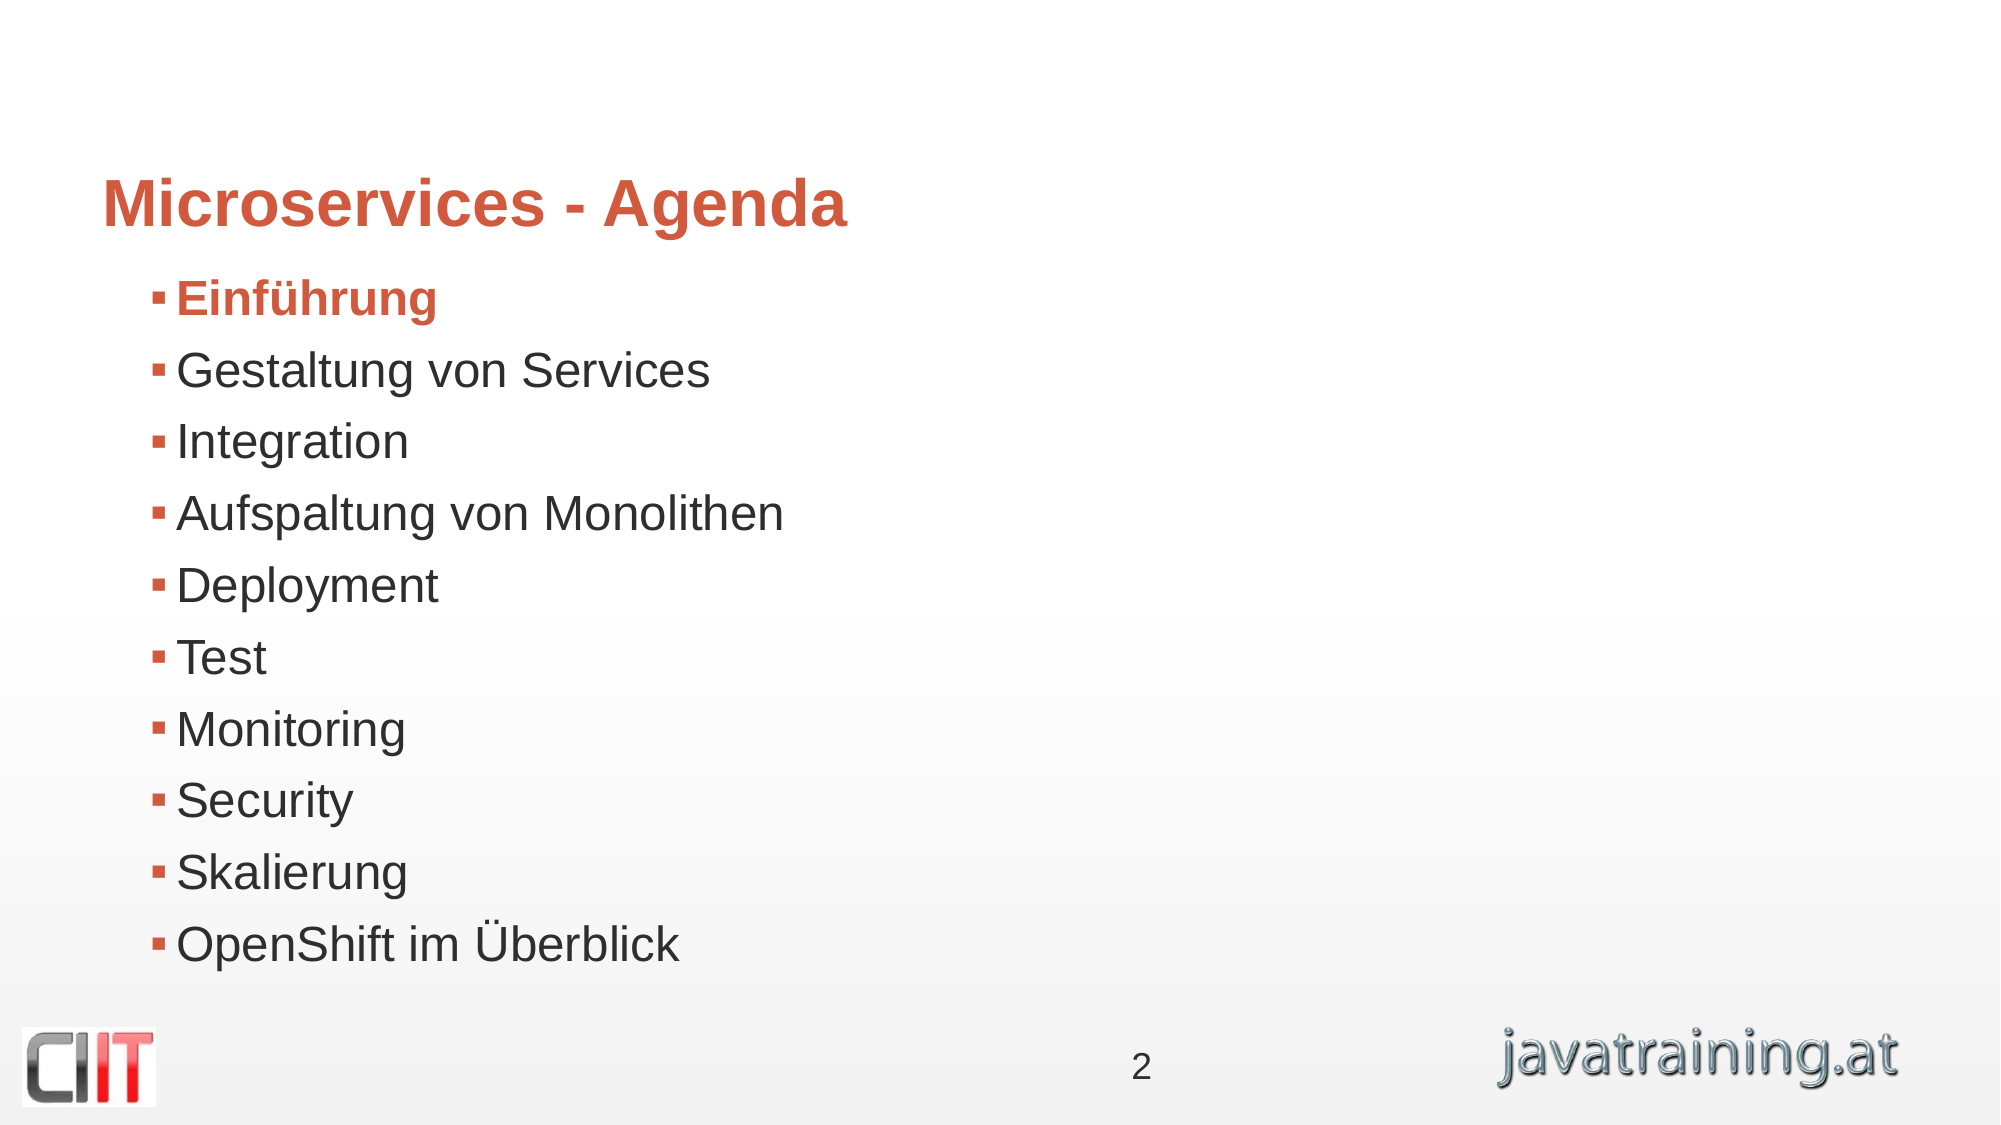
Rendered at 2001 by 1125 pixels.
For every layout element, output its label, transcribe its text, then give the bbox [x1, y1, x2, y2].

title Microservices - Agenda [87, 139, 1663, 249]
slide_number 2 [1116, 1034, 1268, 1071]
picture [22, 1027, 156, 1107]
list Einführung Gestaltung von Services Integration Aufspaltung von Monolithen Deployment Test Monitoring Security Skalierung OpenShift im Überblick [95, 265, 1671, 986]
picture [1493, 1025, 1900, 1092]
